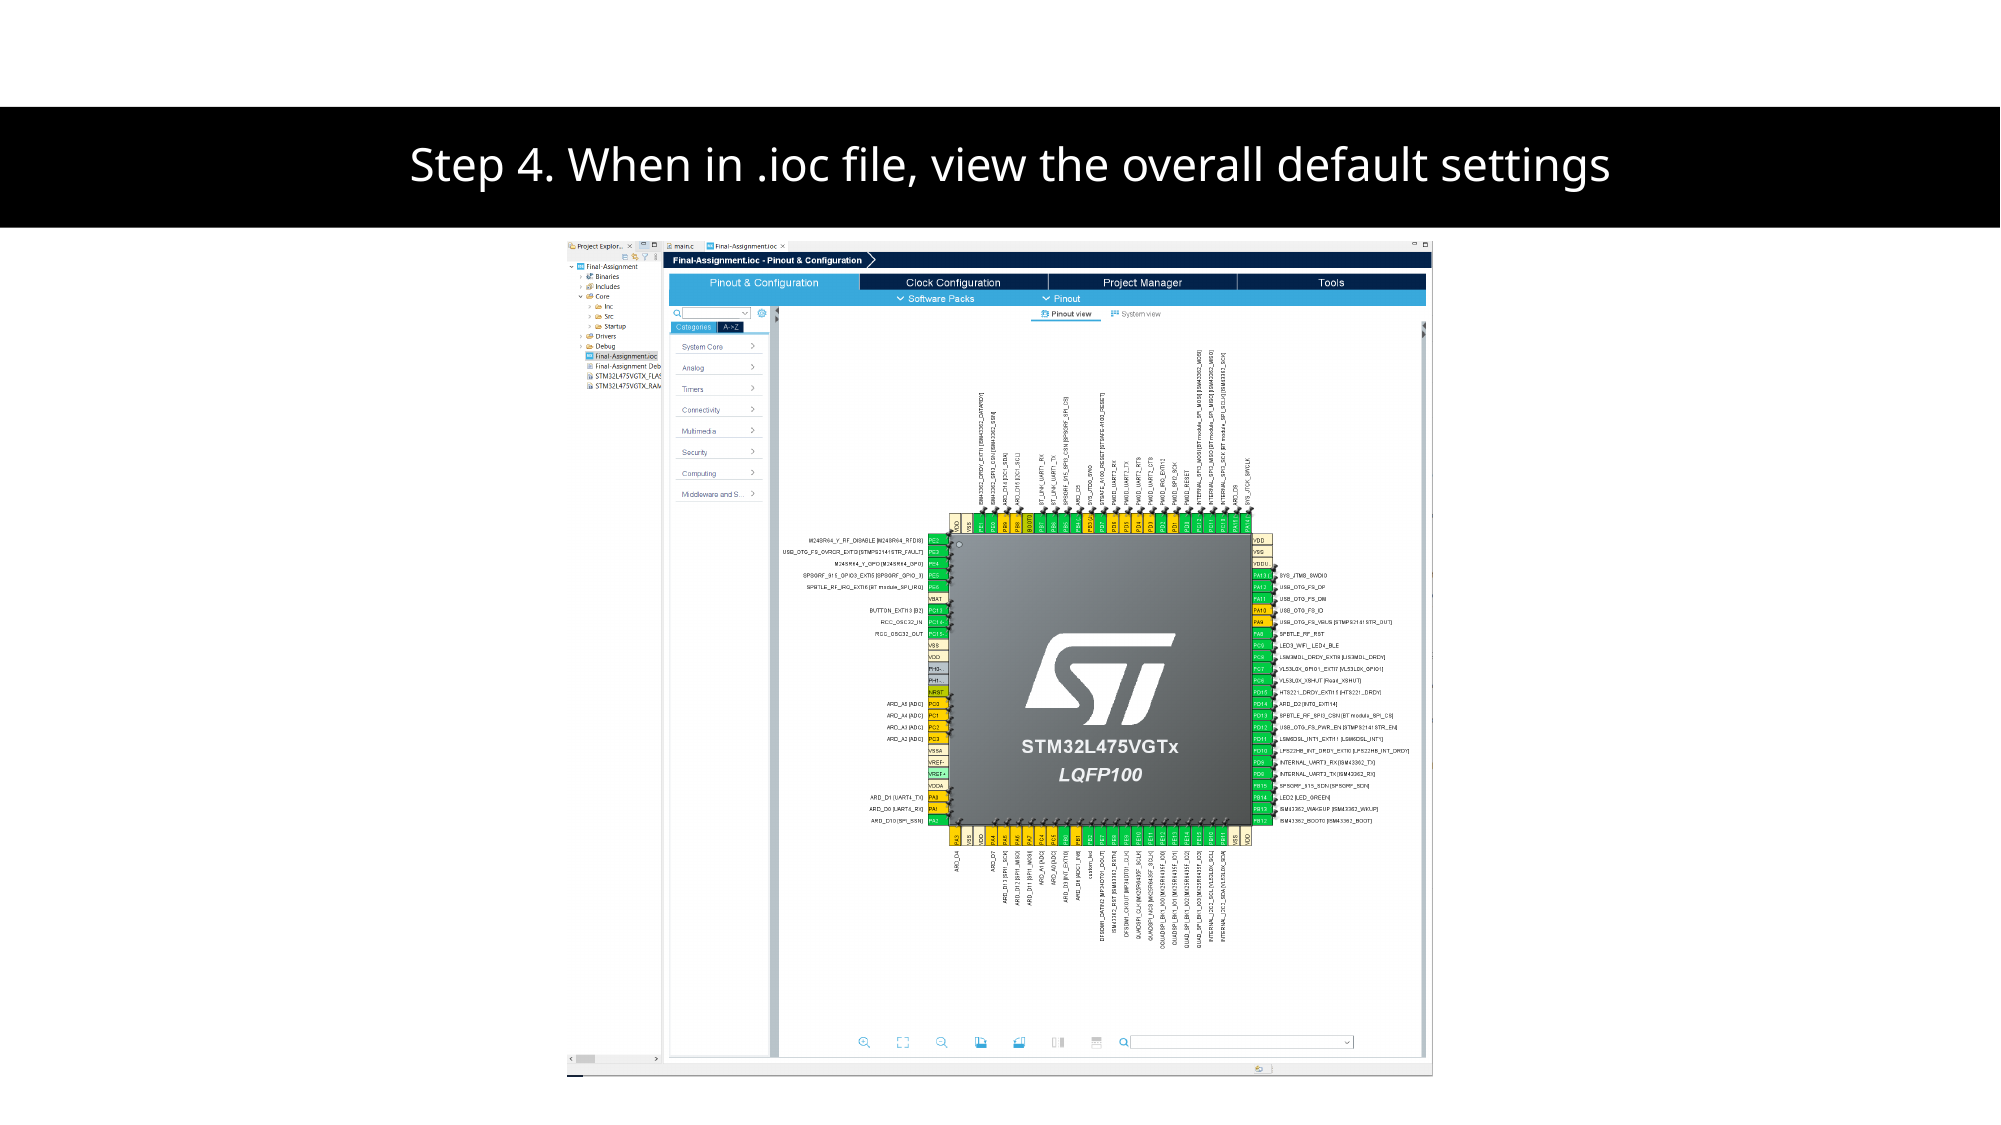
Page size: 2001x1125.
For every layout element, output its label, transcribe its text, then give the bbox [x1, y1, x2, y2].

picture [567, 241, 1433, 1077]
title Step 4. When in .ioc file, view the overall default settings [91, 105, 1931, 228]
text_box [0, 106, 2000, 229]
